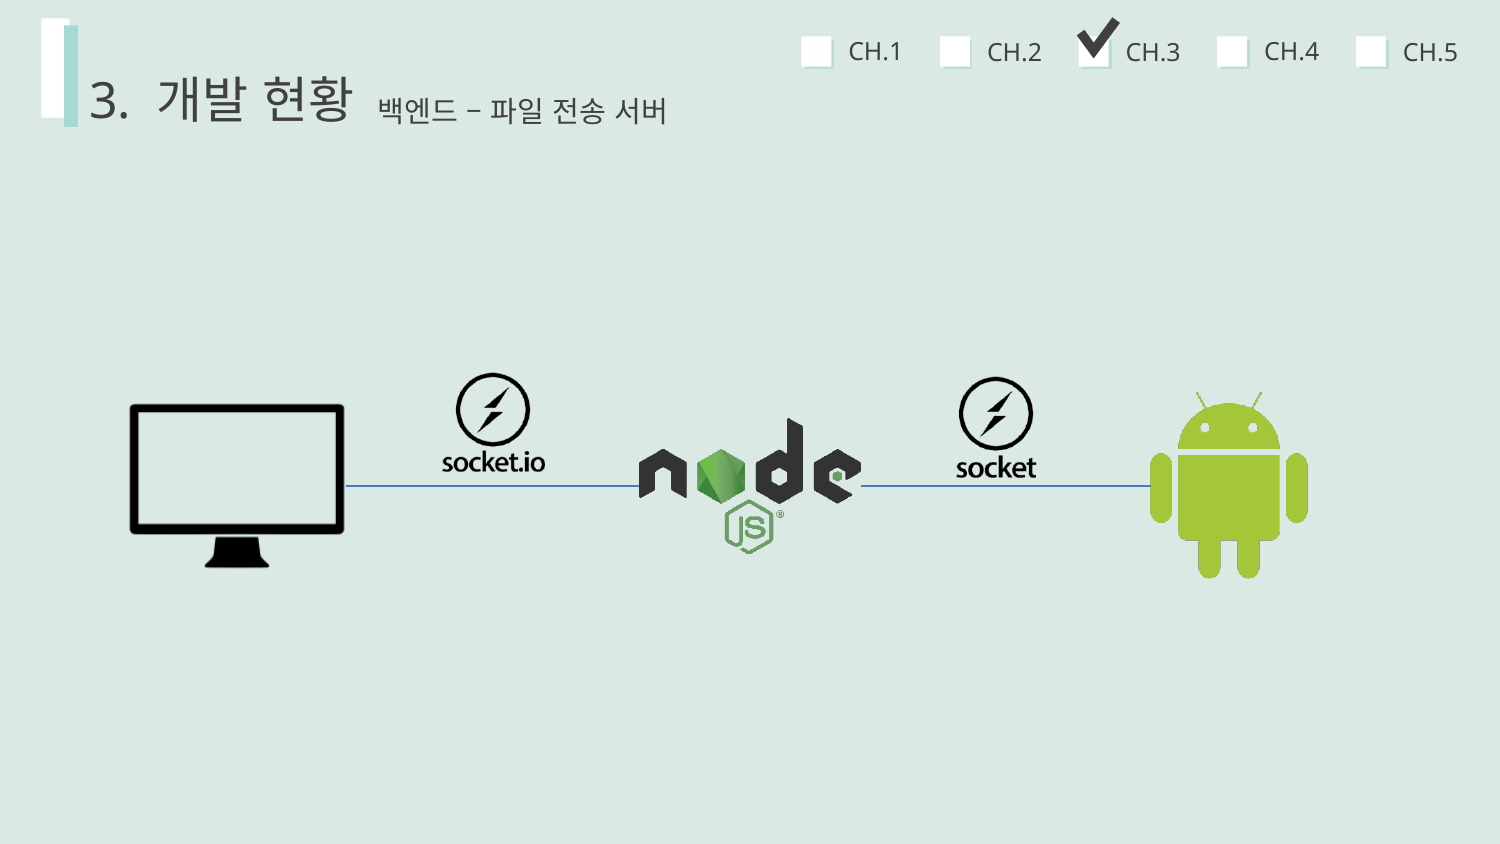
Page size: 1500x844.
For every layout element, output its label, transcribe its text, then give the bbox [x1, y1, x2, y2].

text_box 백엔드 – 파일 전송 서버 [362, 86, 684, 137]
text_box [1078, 0, 1109, 345]
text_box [945, 376, 1062, 478]
text_box CH.3 [1115, 28, 1196, 74]
picture [639, 418, 861, 555]
text_box CH.2 [972, 28, 1058, 74]
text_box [955, 453, 1057, 491]
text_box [40, 18, 79, 127]
picture [126, 376, 347, 597]
text_box 3. 개발 현황 [74, 61, 370, 136]
picture [1150, 392, 1308, 580]
text_box CH.4 [1249, 27, 1335, 73]
text_box CH.1 [833, 27, 919, 73]
picture [442, 372, 545, 472]
text_box CH.5 [1388, 28, 1474, 74]
